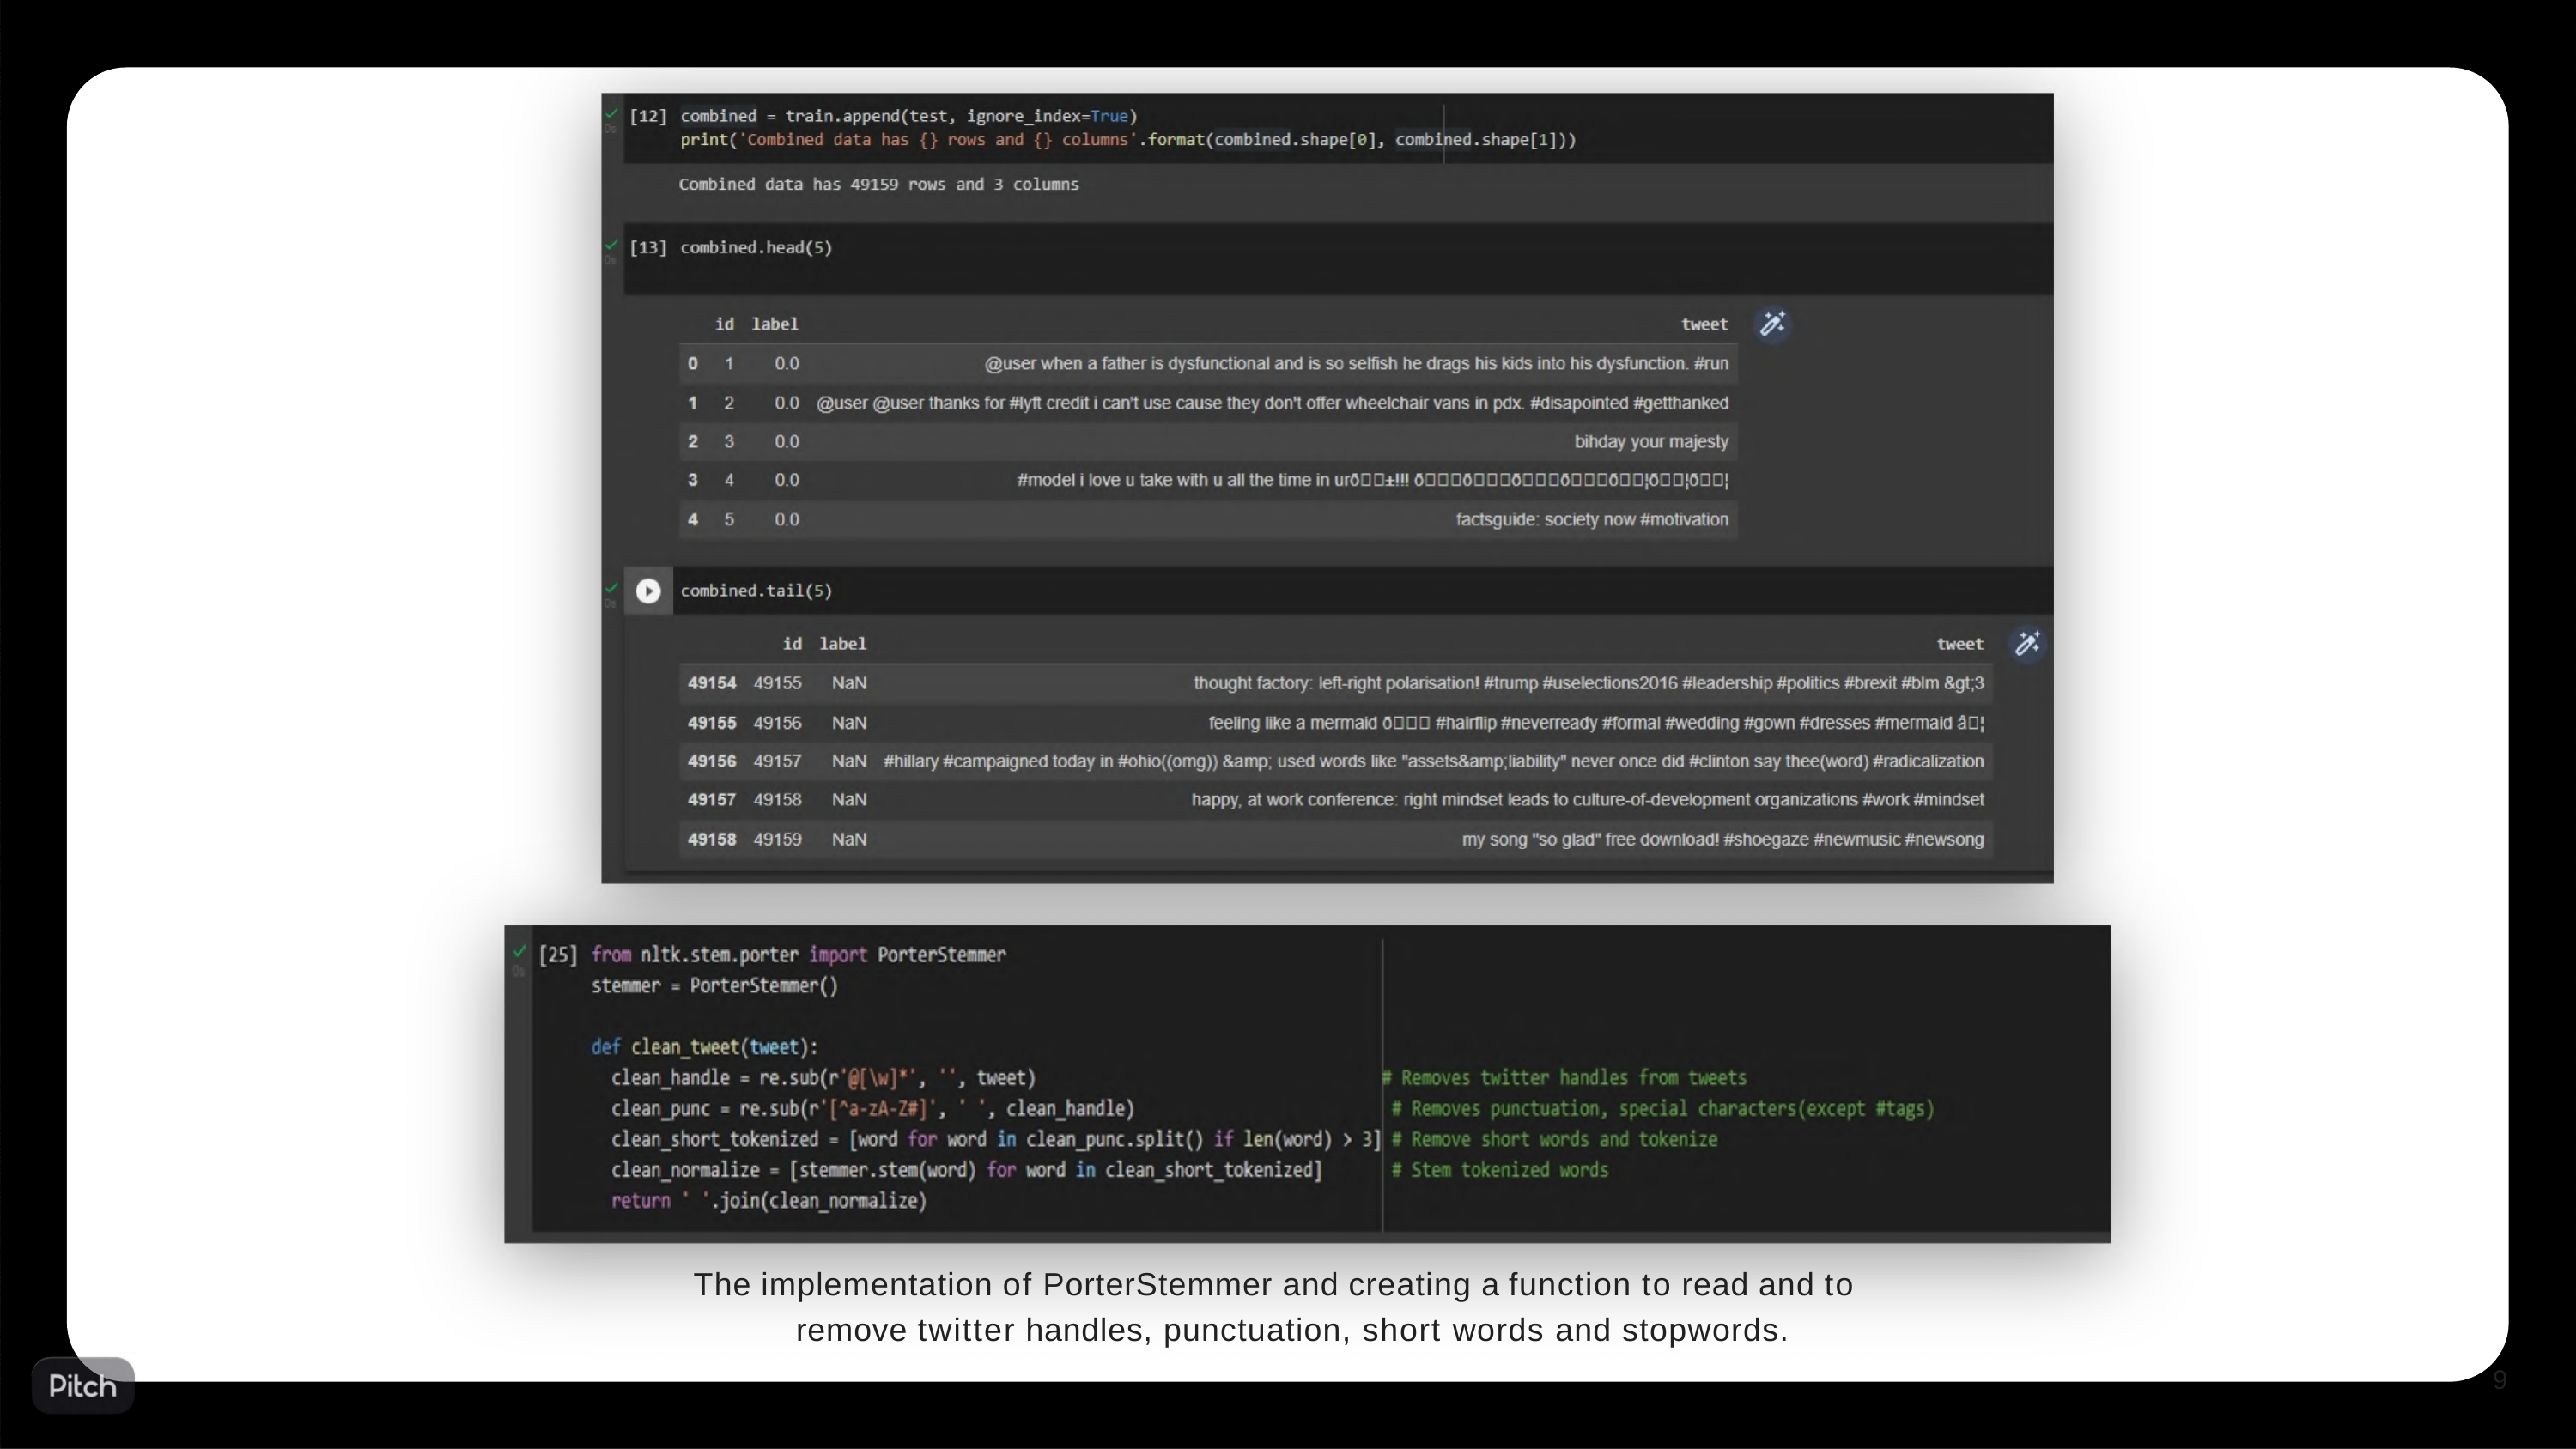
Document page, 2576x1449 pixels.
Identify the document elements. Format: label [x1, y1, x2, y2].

text_box [0, 0, 2576, 1449]
